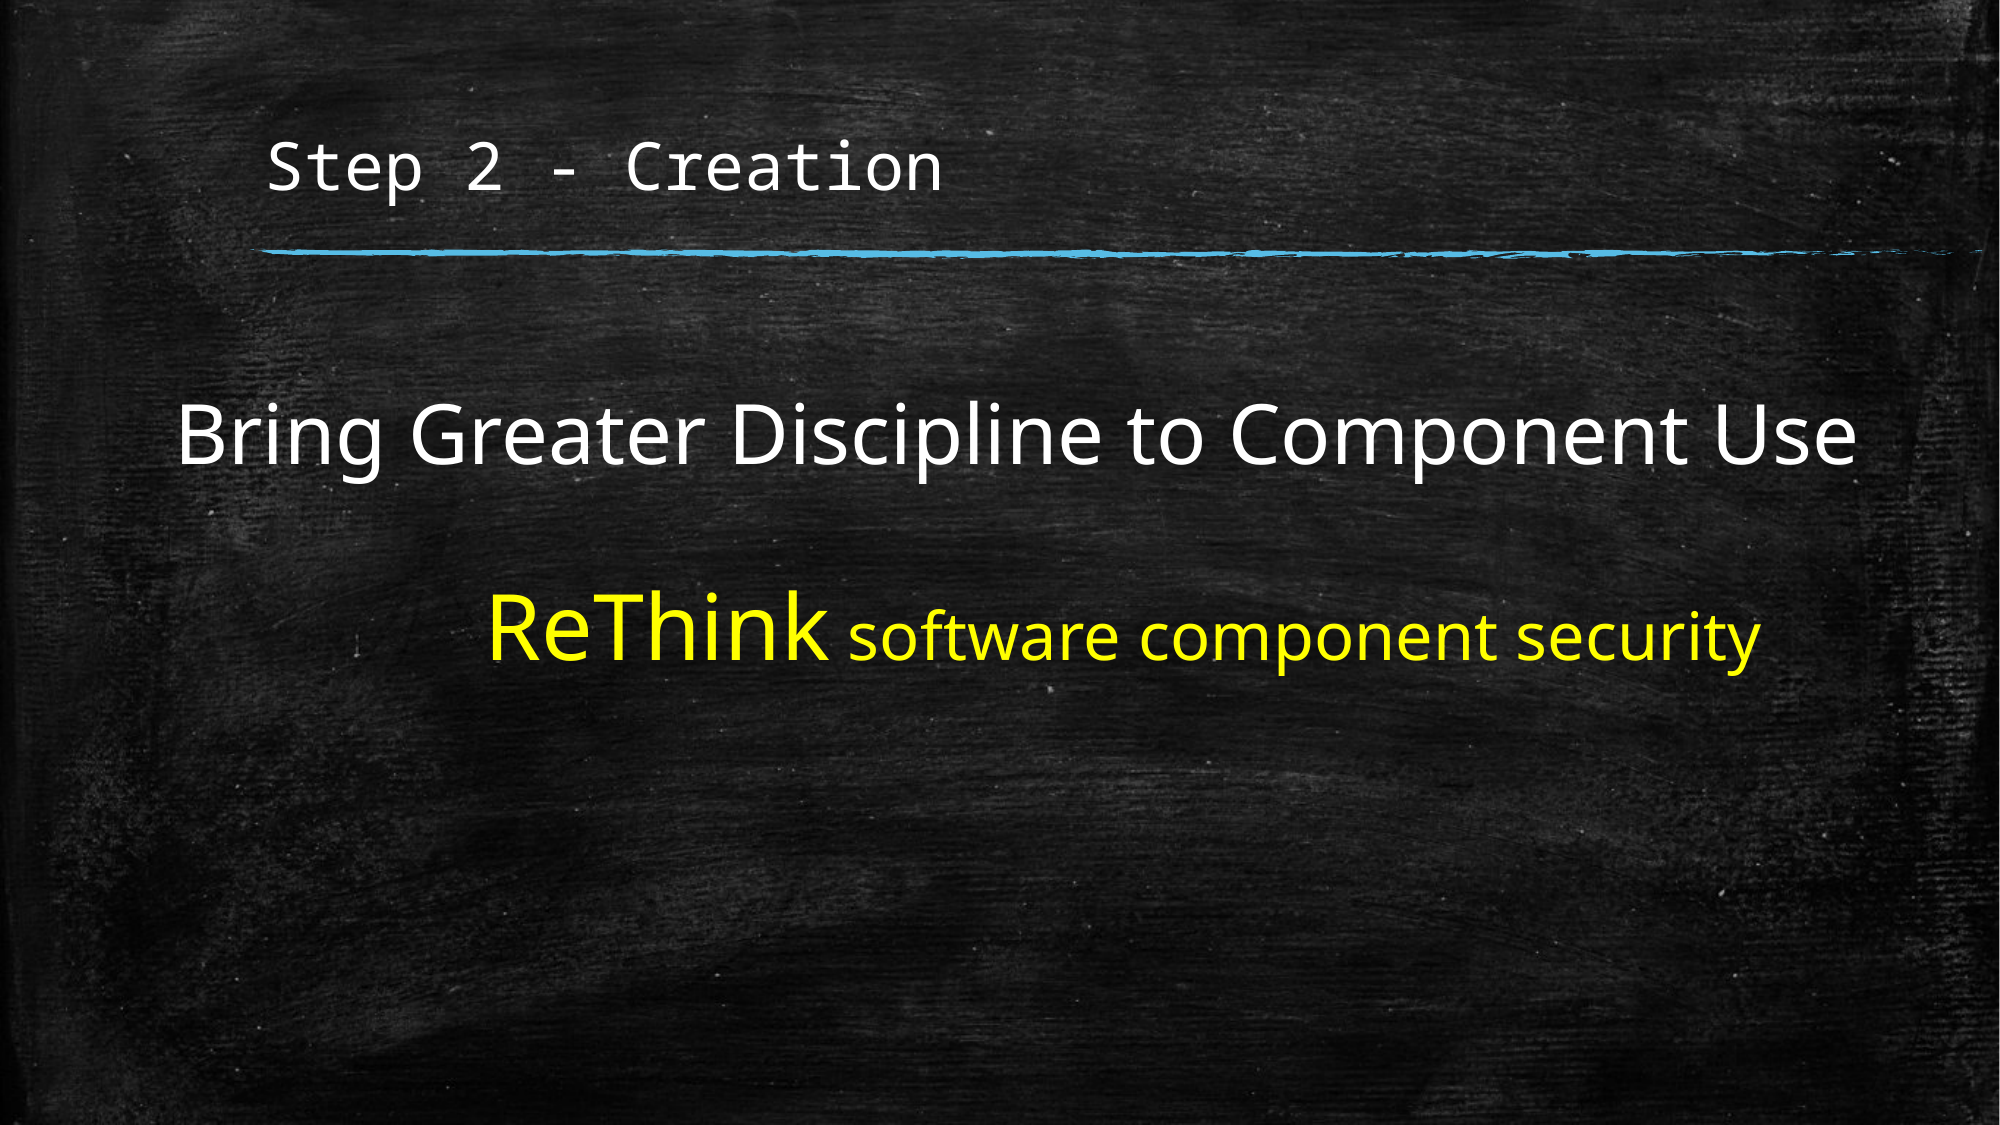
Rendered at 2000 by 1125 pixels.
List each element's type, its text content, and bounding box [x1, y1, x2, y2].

text_box Bring Greater Discipline to Component Use [159, 373, 1876, 489]
title Step 2 - Creation [249, 45, 1750, 213]
text_box ReThink software component security [385, 574, 1778, 688]
